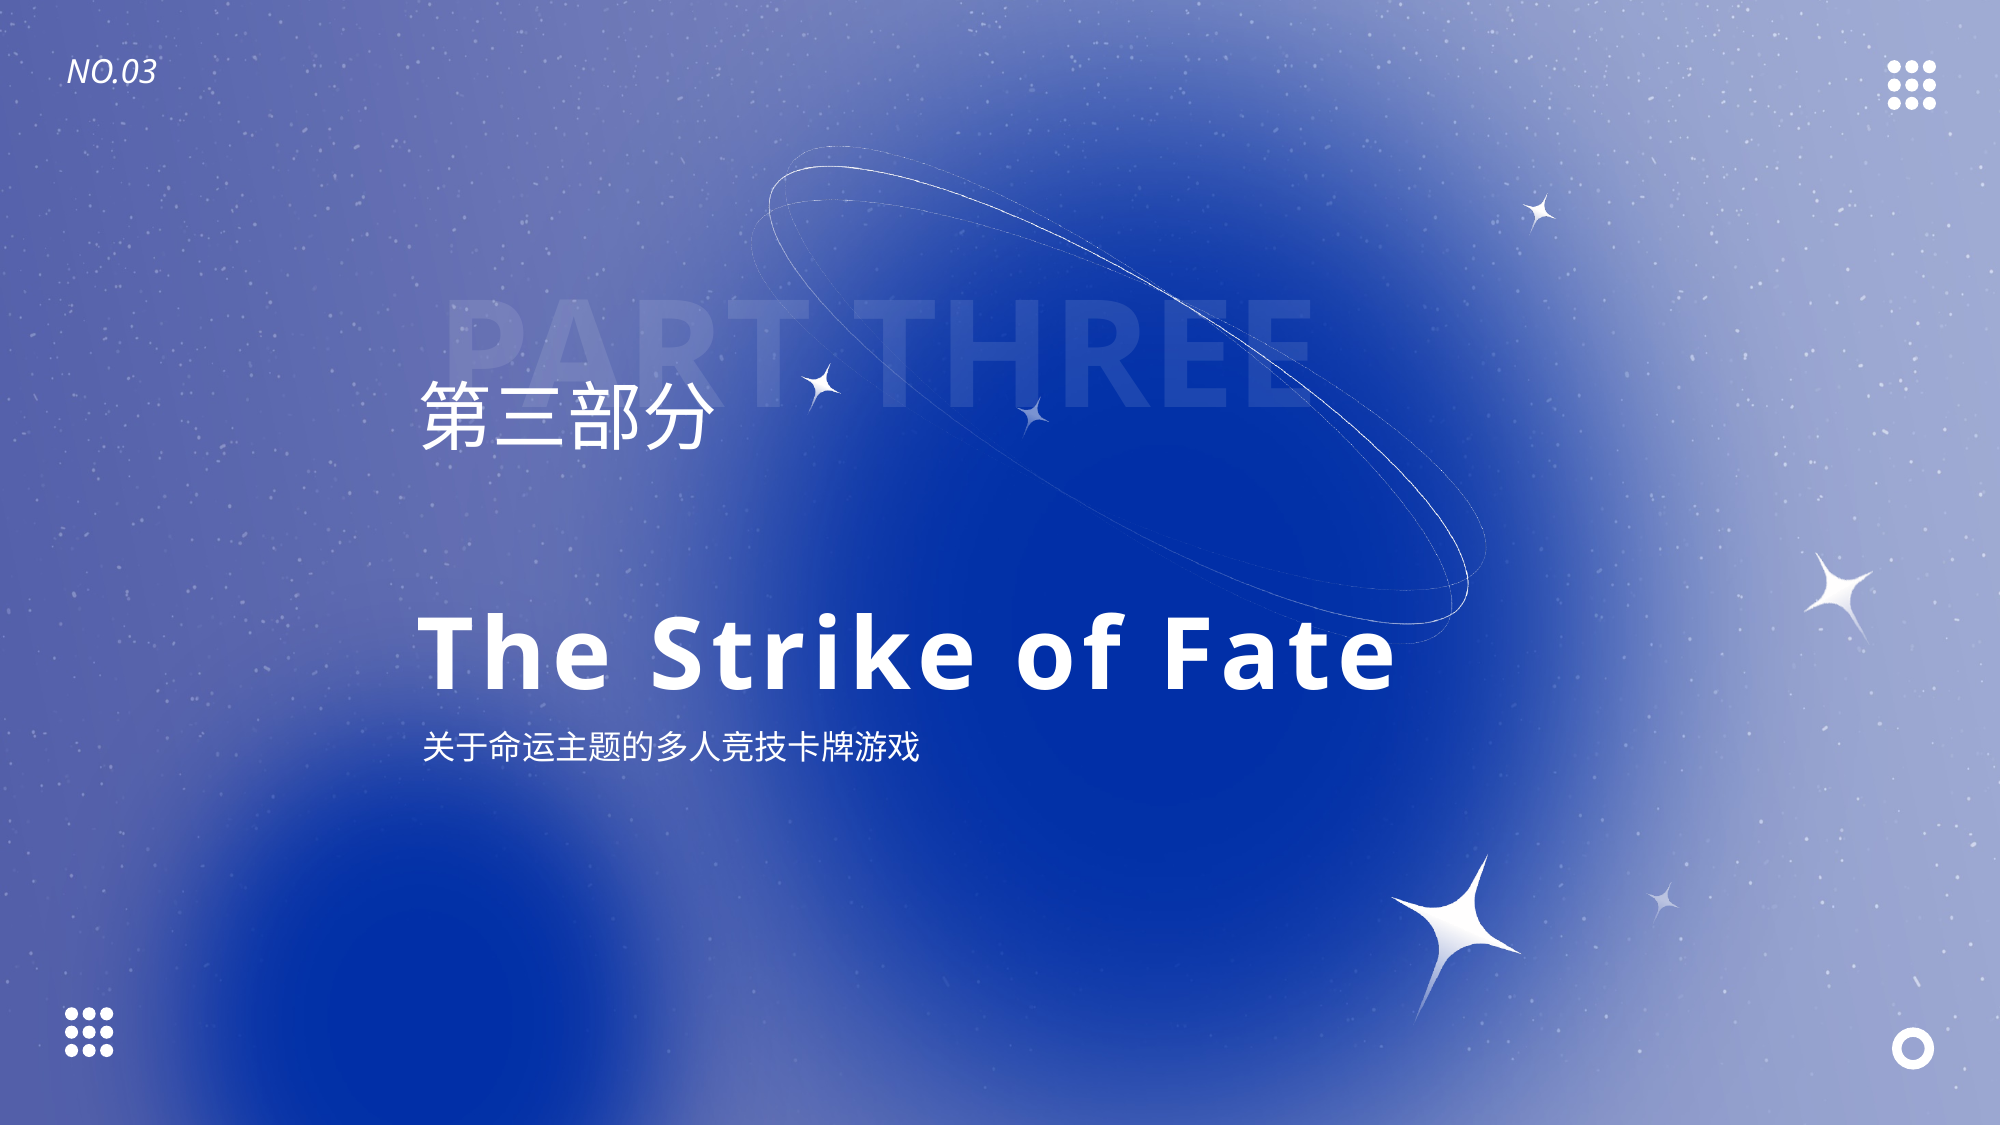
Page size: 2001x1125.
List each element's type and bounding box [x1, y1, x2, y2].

picture [0, 0, 2000, 1125]
text_box [64, 1007, 114, 1058]
text_box [1887, 60, 1936, 110]
